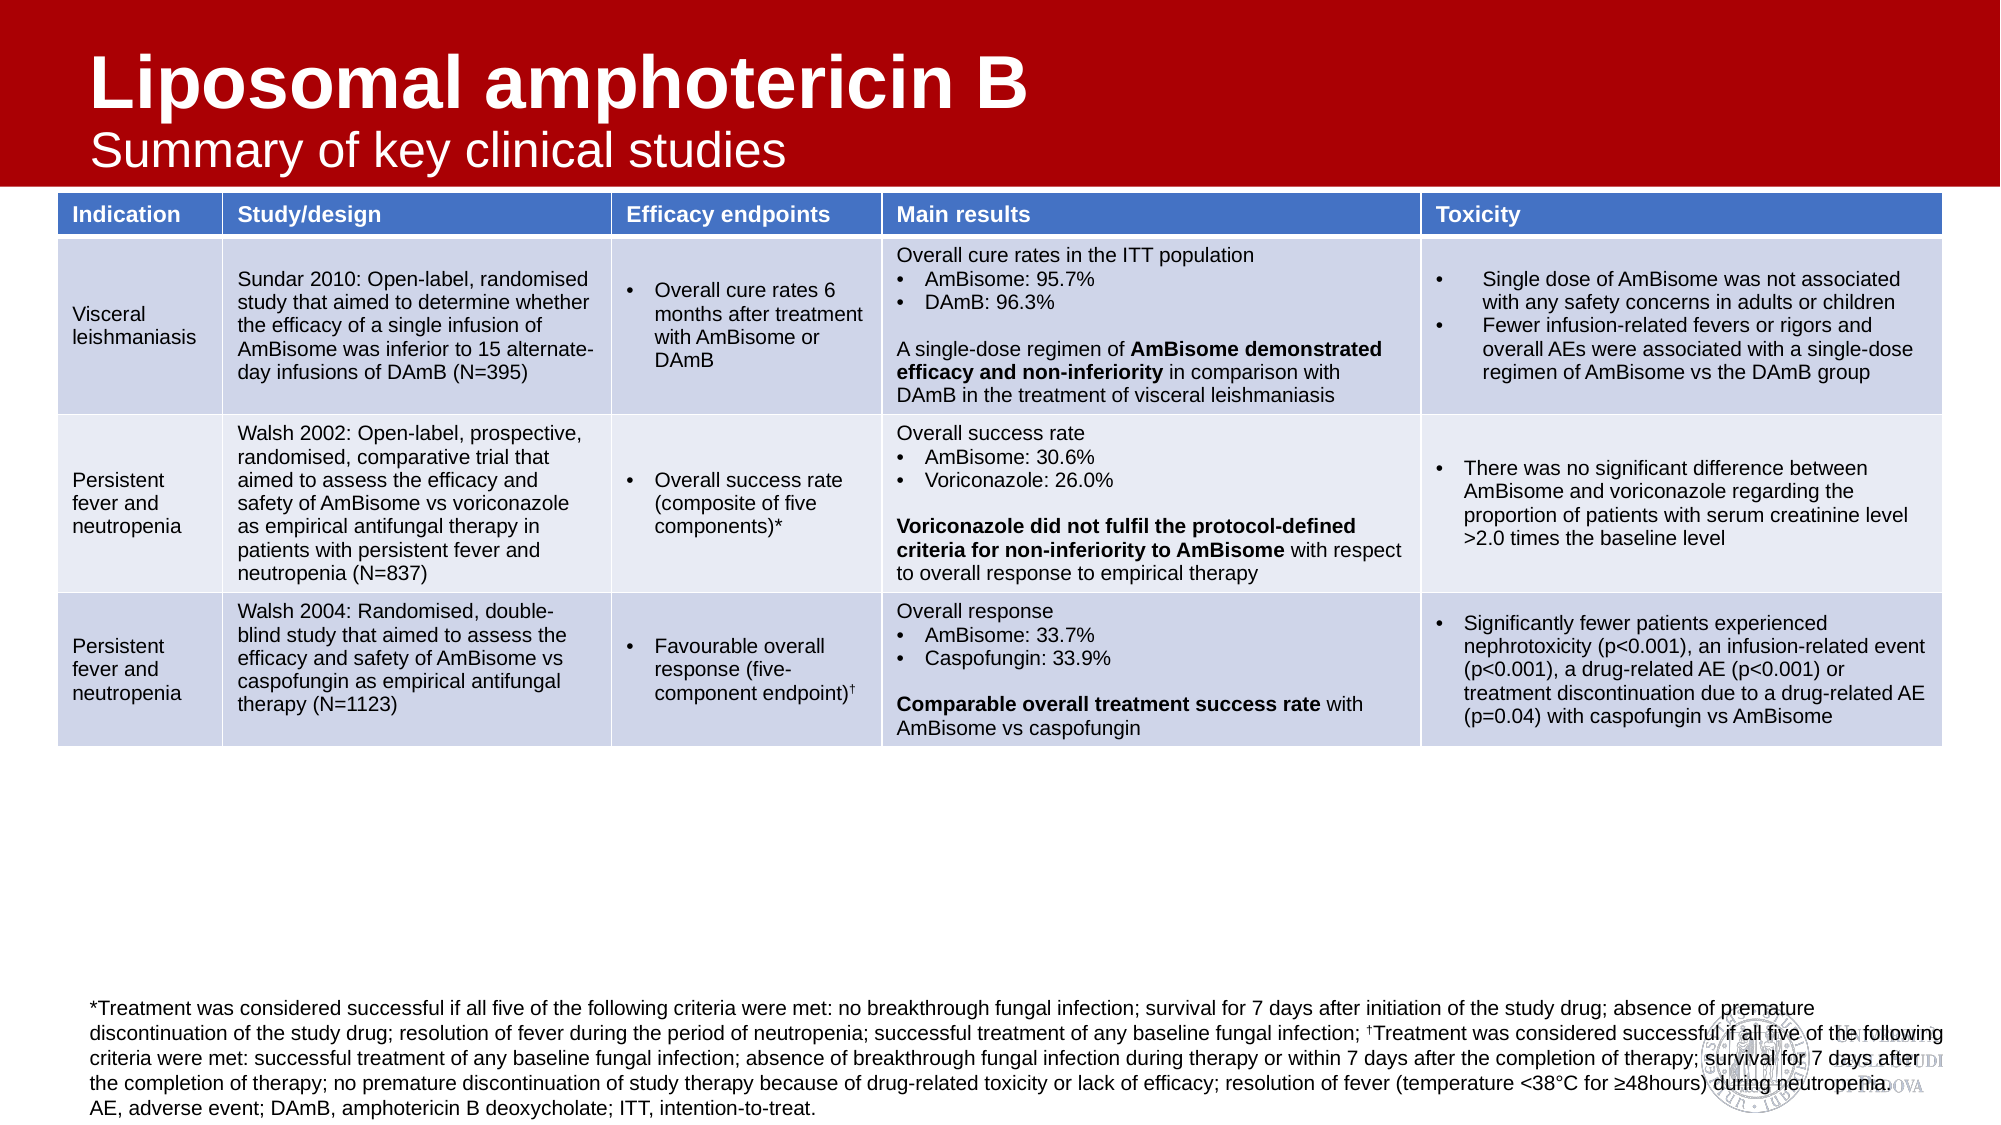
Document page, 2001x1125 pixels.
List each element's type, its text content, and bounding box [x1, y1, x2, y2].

table_cell Overall response AmBisome: 33.7% Caspofungin: 33.9% Comparable overall treatment success rate with AmBisome vs caspofungin [883, 593, 1420, 746]
table_cell There was no significant difference between AmBisome and voriconazole regarding the proportion of patients with serum creatinine level >2.0 times the baseline level [1422, 415, 1942, 592]
table_header Toxicity [1422, 193, 1942, 234]
table_header Efficacy endpoints [612, 193, 881, 234]
table_header Main results [883, 193, 1420, 234]
table_cell Overall success rate (composite of five components)* [612, 415, 881, 592]
title Liposomal amphotericin B Summary of key clinical studies [74, 13, 2000, 209]
table_header Indication [58, 193, 222, 234]
table_cell Overall cure rates in the ITT population AmBisome: 95.7% DAmB: 96.3% A single-dose regimen of AmBisome demonstrated efficacy and non-inferiority in comparison with DAmB in the treatment of visceral leishmaniasis [883, 239, 1420, 414]
table_cell Significantly fewer patients experienced nephrotoxicity (p<0.001), an infusion-related event (p<0.001), a drug-related AE (p<0.001) or treatment discontinuation due to a drug-related AE (p=0.04) with caspofungin vs AmBisome [1422, 593, 1942, 746]
table_cell Persistent fever and neutropenia [58, 415, 222, 592]
text_box *Treatment was considered successful if all five of the following criteria were met: no breakthrough fungal infection; survival for 7 days after initiation of the study drug; absence of premature discontinuation of the study drug; resolution of fever during the period of neutropenia; successful treatment of any baseline fungal infection; †Treatment was considered successful if all five of the following criteria were met: successful treatment of any baseline fungal infection; absence of breakthrough fungal infection during therapy or within 7 days after the completion of therapy; survival for 7 days after the completion of therapy; no premature discontinuation of study therapy because of drug-related toxicity or lack of efficacy; resolution of fever (temperature <38°C for ≥48hours) during neutropenia. AE, adverse event; DAmB, amphotericin B deoxycholate; ITT, intention-to-treat. [74, 1051, 1961, 1125]
table_cell Single dose of AmBisome was not associated with any safety concerns in adults or children Fewer infusion-related fevers or rigors and overall AEs were associated with a single-dose regimen of AmBisome vs the DAmB group [1422, 239, 1942, 414]
table_cell Overall cure rates 6 months after treatment with AmBisome or DAmB [612, 239, 881, 414]
table_cell Walsh 2002: Open-label, prospective, randomised, comparative trial that aimed to assess the efficacy and safety of AmBisome vs voriconazole as empirical antifungal therapy in patients with persistent fever and neutropenia (N=837) [223, 415, 611, 592]
table_header Study/design [223, 193, 611, 234]
table_cell Sundar 2010: Open-label, randomised study that aimed to determine whether the efficacy of a single infusion of AmBisome was inferior to 15 alternate-day infusions of DAmB (N=395) [223, 239, 611, 414]
table_cell Visceral leishmaniasis [58, 239, 222, 414]
table_cell Favourable overall response (five-component endpoint)† [612, 593, 881, 746]
table_cell Persistent fever and neutropenia [58, 593, 222, 746]
table_cell Walsh 2004: Randomised, double-blind study that aimed to assess the efficacy and safety of AmBisome vs caspofungin as empirical antifungal therapy (N=1123) [223, 593, 611, 746]
table_cell Overall success rate AmBisome: 30.6% Voriconazole: 26.0% Voriconazole did not fulfil the protocol-defined criteria for non-inferiority to AmBisome with respect to overall response to empirical therapy [883, 415, 1420, 592]
